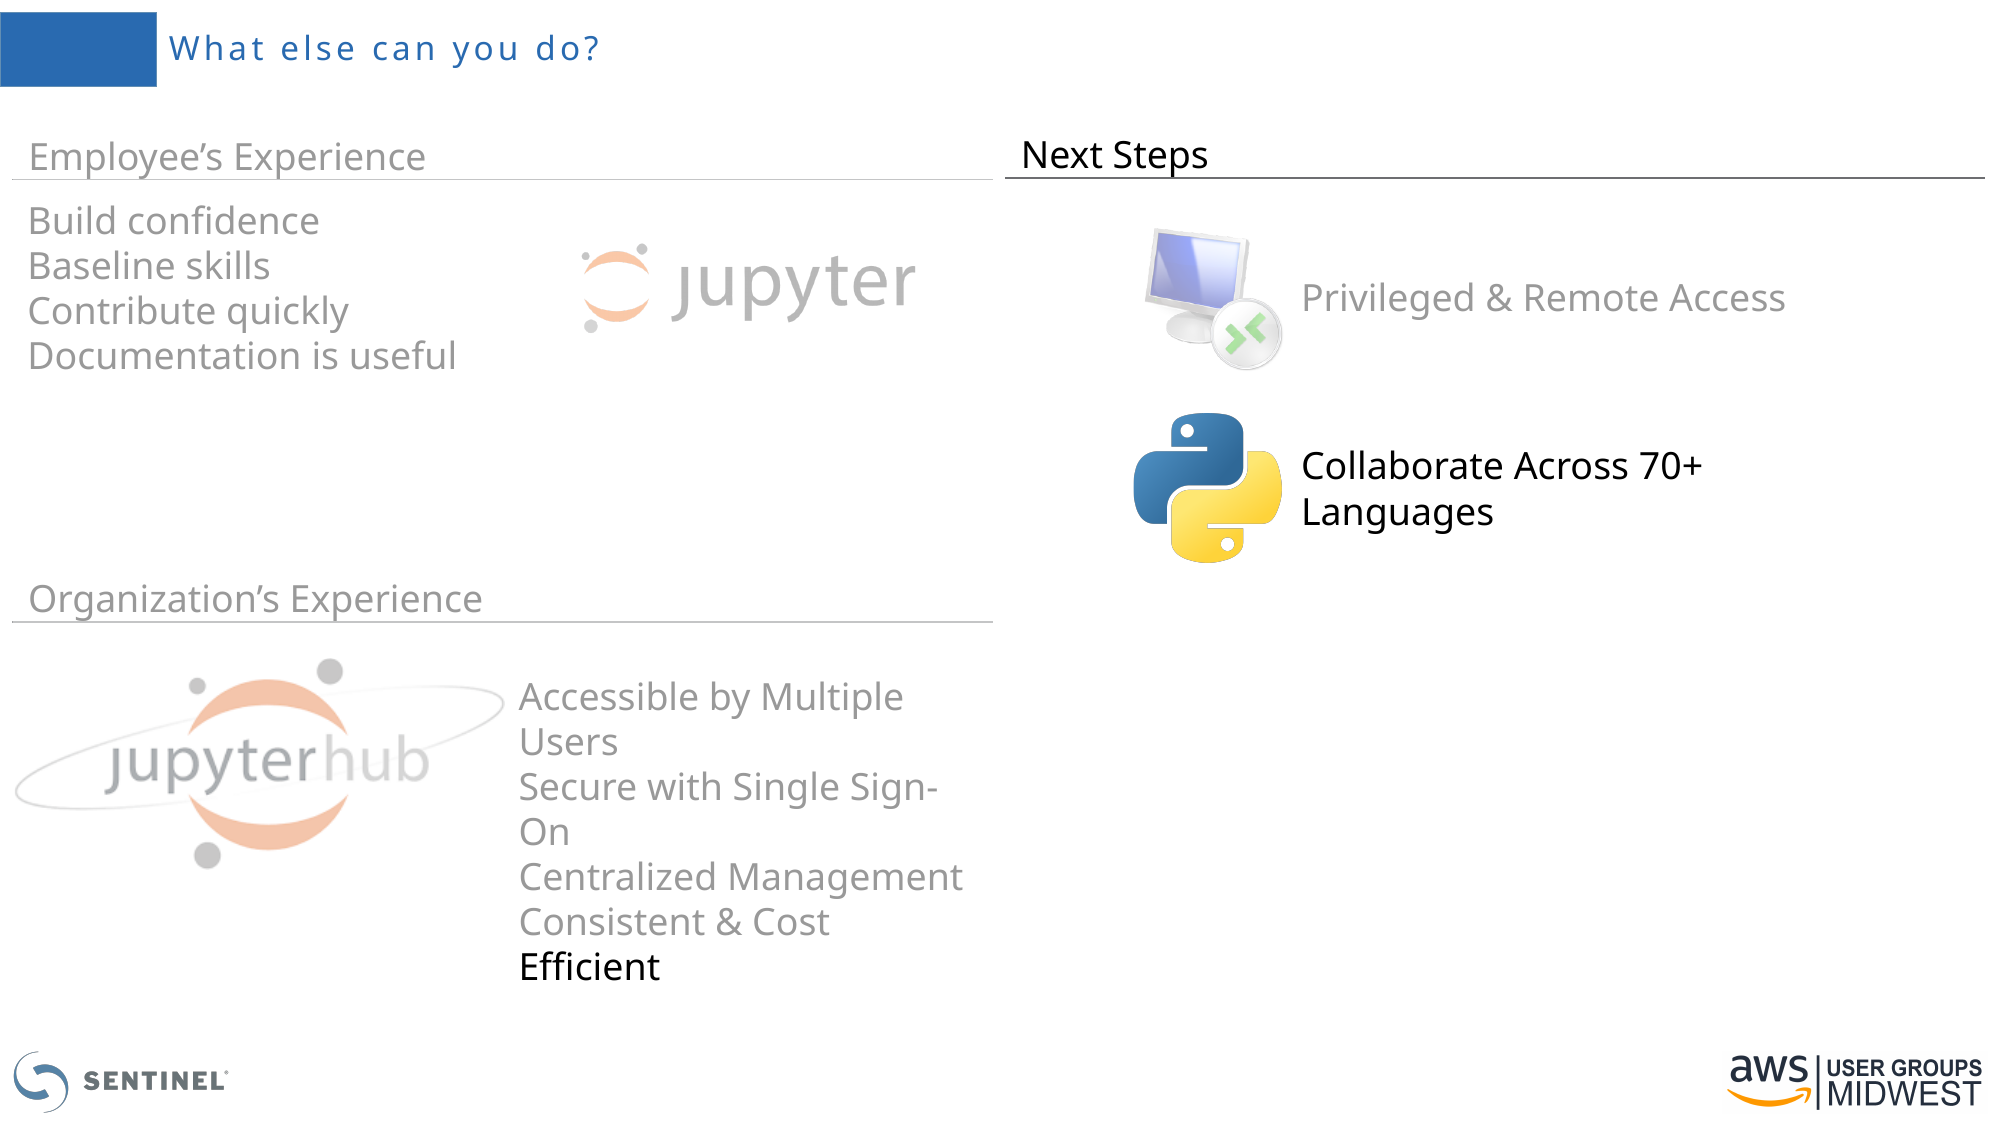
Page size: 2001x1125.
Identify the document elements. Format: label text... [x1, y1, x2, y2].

picture [13, 1051, 229, 1113]
picture [581, 243, 916, 334]
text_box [1133, 221, 1858, 372]
text_box Accessible by Multiple Users Secure with Single Sign-On Centralized Management Consistent & Cost Efficient [503, 947, 995, 995]
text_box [12, 573, 994, 623]
text_box [11, 99, 1001, 947]
picture [1722, 1051, 1988, 1114]
title What else can you do? [168, 12, 1649, 87]
picture [1, 13, 156, 86]
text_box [1004, 128, 1987, 178]
text_box [1124, 217, 1851, 406]
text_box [12, 130, 994, 180]
picture [14, 658, 505, 870]
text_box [1133, 413, 1858, 564]
